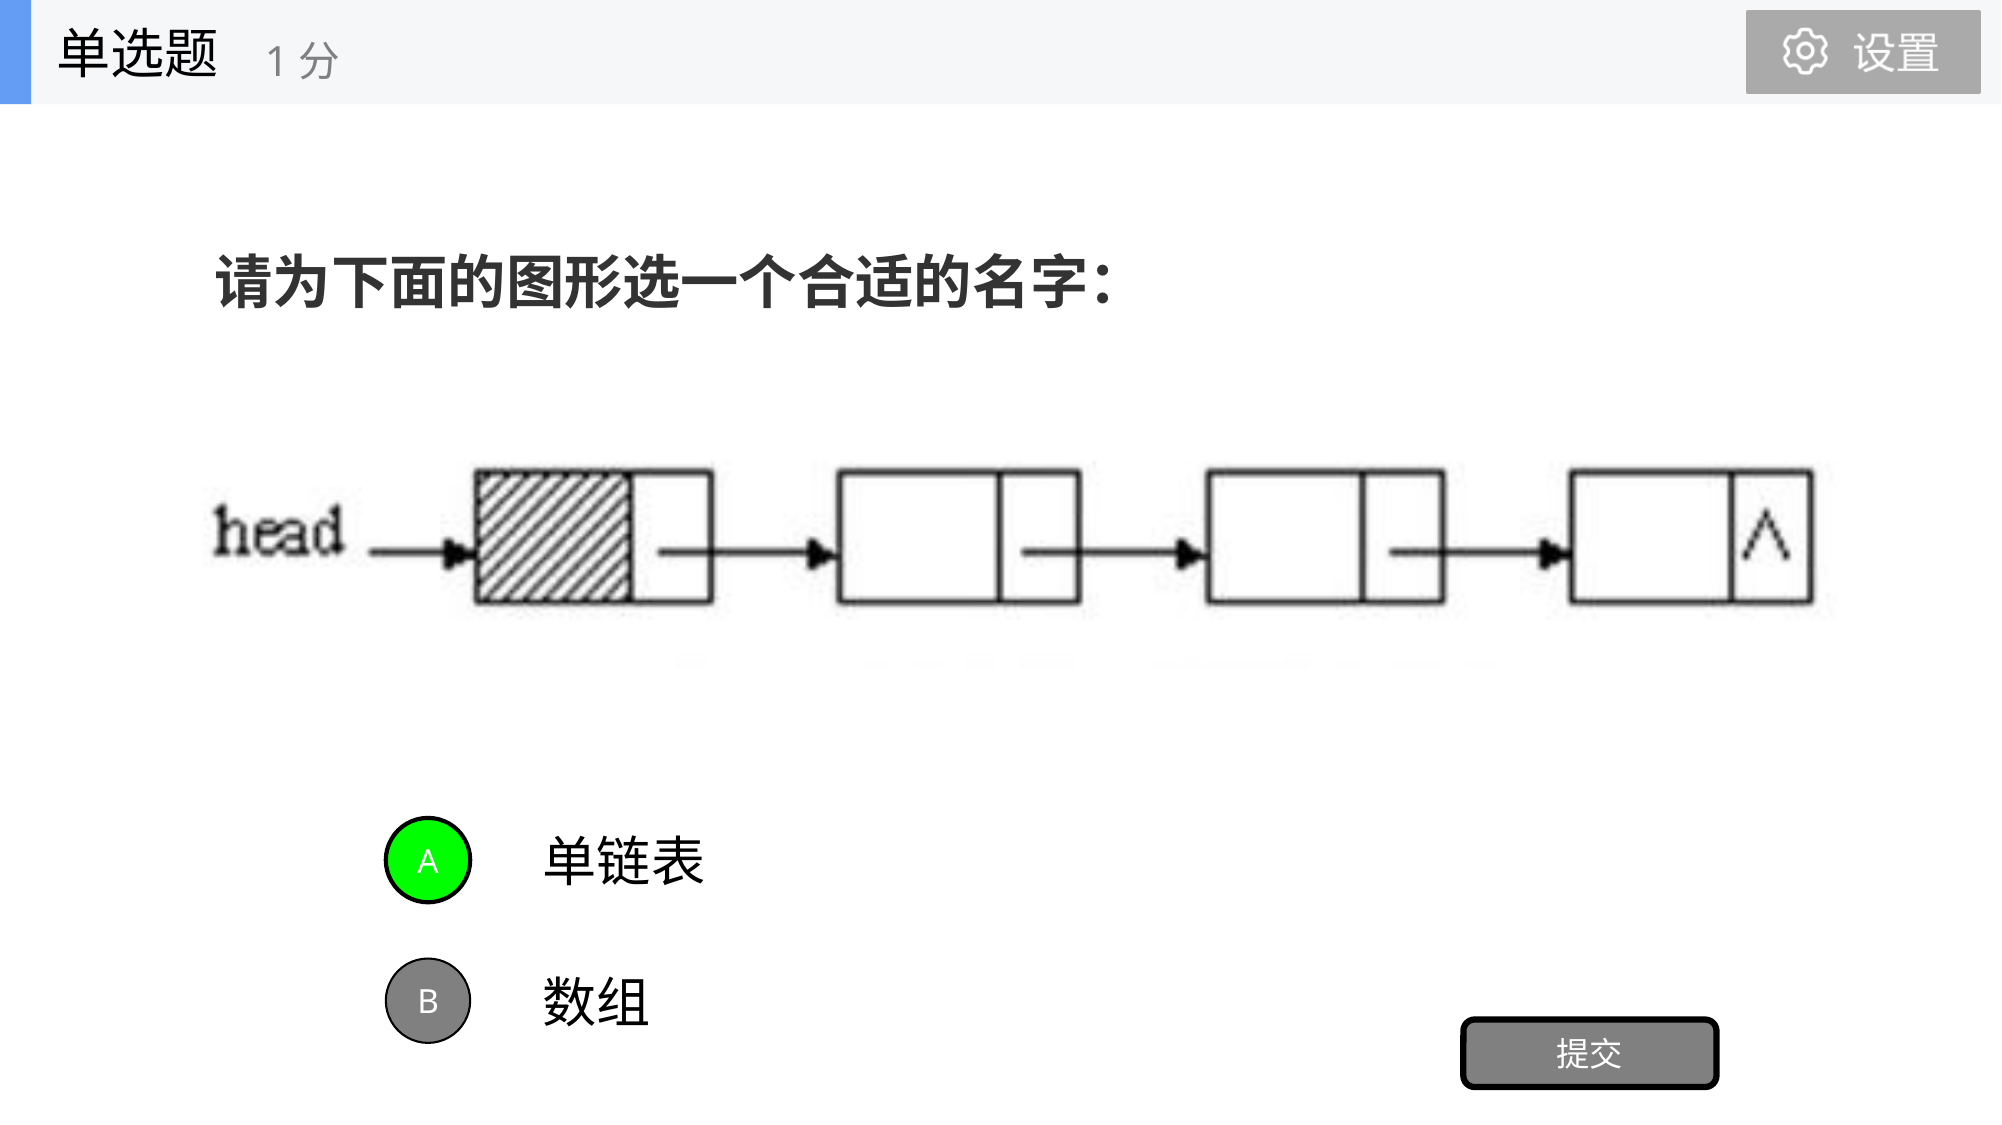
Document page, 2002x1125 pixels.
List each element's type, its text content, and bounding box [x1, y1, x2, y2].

picture [1746, 10, 1981, 94]
text_box 提交 [1461, 1017, 1719, 1090]
picture [194, 402, 1849, 669]
text_box B [383, 956, 473, 1046]
text_box A [383, 815, 473, 905]
text_box 请为下面的图形选一个合适的名字： [200, 116, 1801, 402]
text_box 单链表 [528, 807, 787, 913]
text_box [0, 0, 2001, 105]
text_box 数组 [528, 947, 743, 1054]
